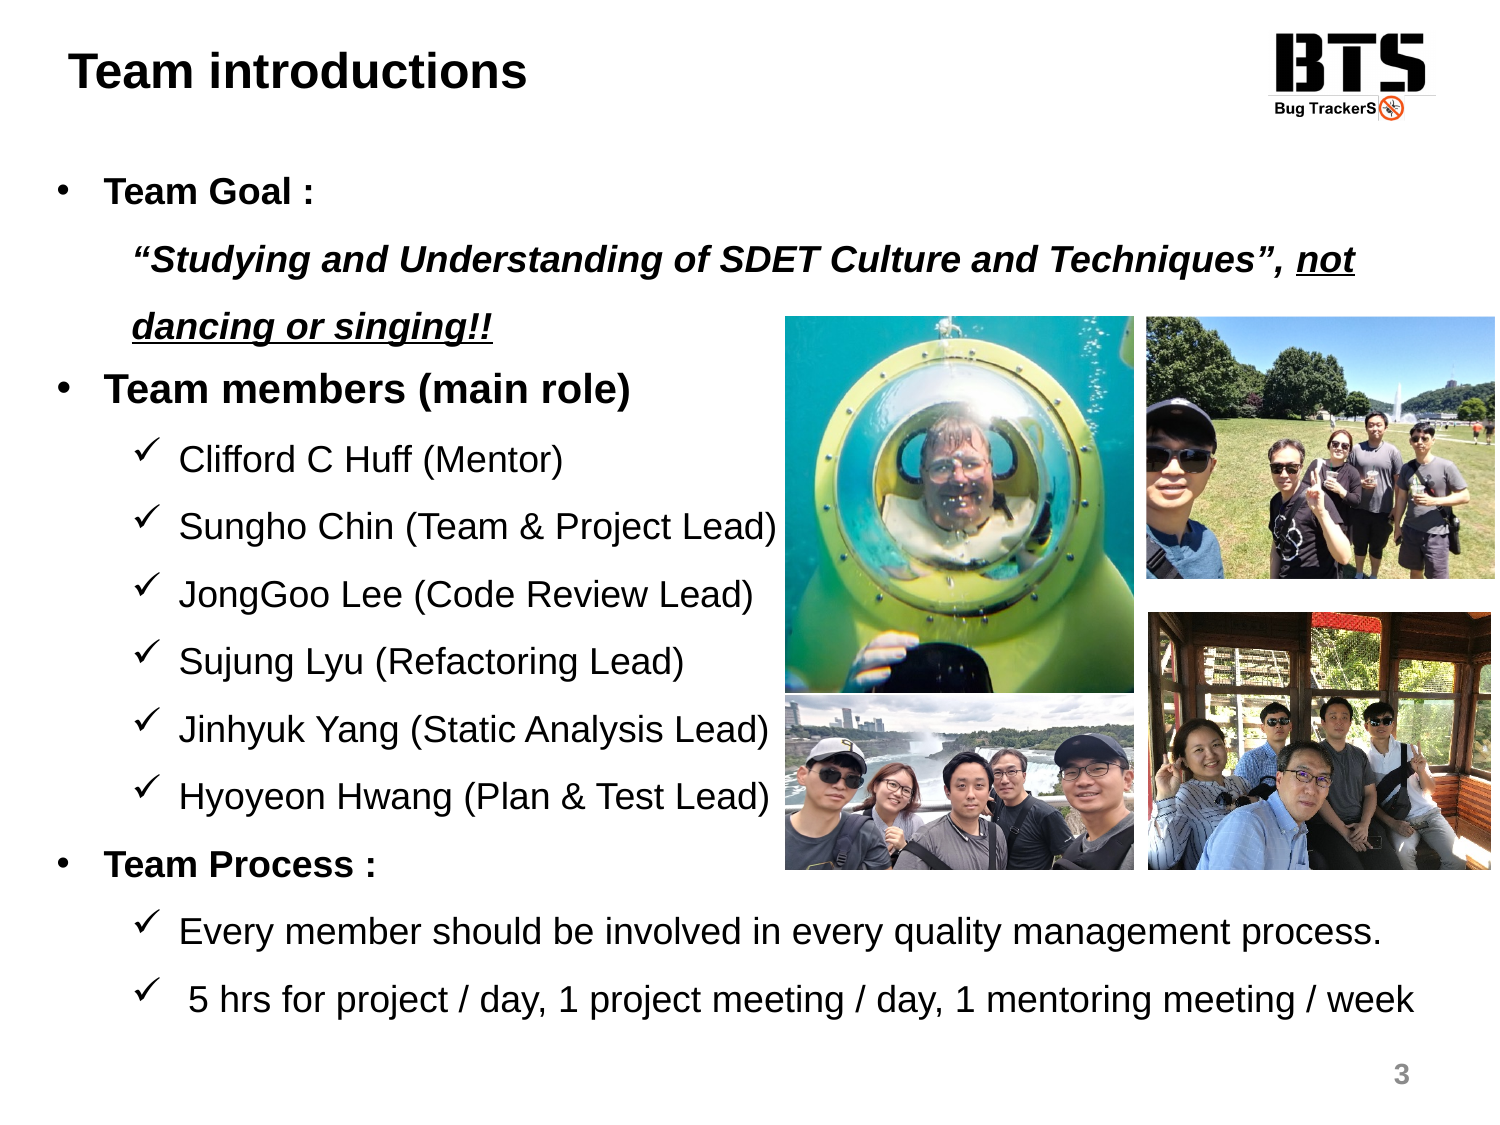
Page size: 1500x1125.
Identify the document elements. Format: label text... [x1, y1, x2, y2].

text_box Team Goal : “Studying and Understanding of SDET Culture and Techniques”, not dancing or singing!! Team members (main role) Clifford C Huff (Mentor) Sungho Chin (Team & Project Lead) JongGoo Lee (Code Review Lead) Sujung Lyu (Refactoring Lead) Jinhyuk Yang (Static Analysis Lead) Hyoyeon Hwang (Plan & Test Lead) Team Process : Every member should be involved in every quality management process. 5 hrs for project / day, 1 project meeting / day, 1 mentoring meeting / week [41, 137, 1436, 1125]
text_box Team introductions [53, 30, 609, 106]
picture [1263, 30, 1437, 127]
picture [1146, 316, 1496, 579]
picture [785, 695, 1134, 870]
picture [1147, 612, 1492, 870]
picture [785, 316, 1134, 693]
